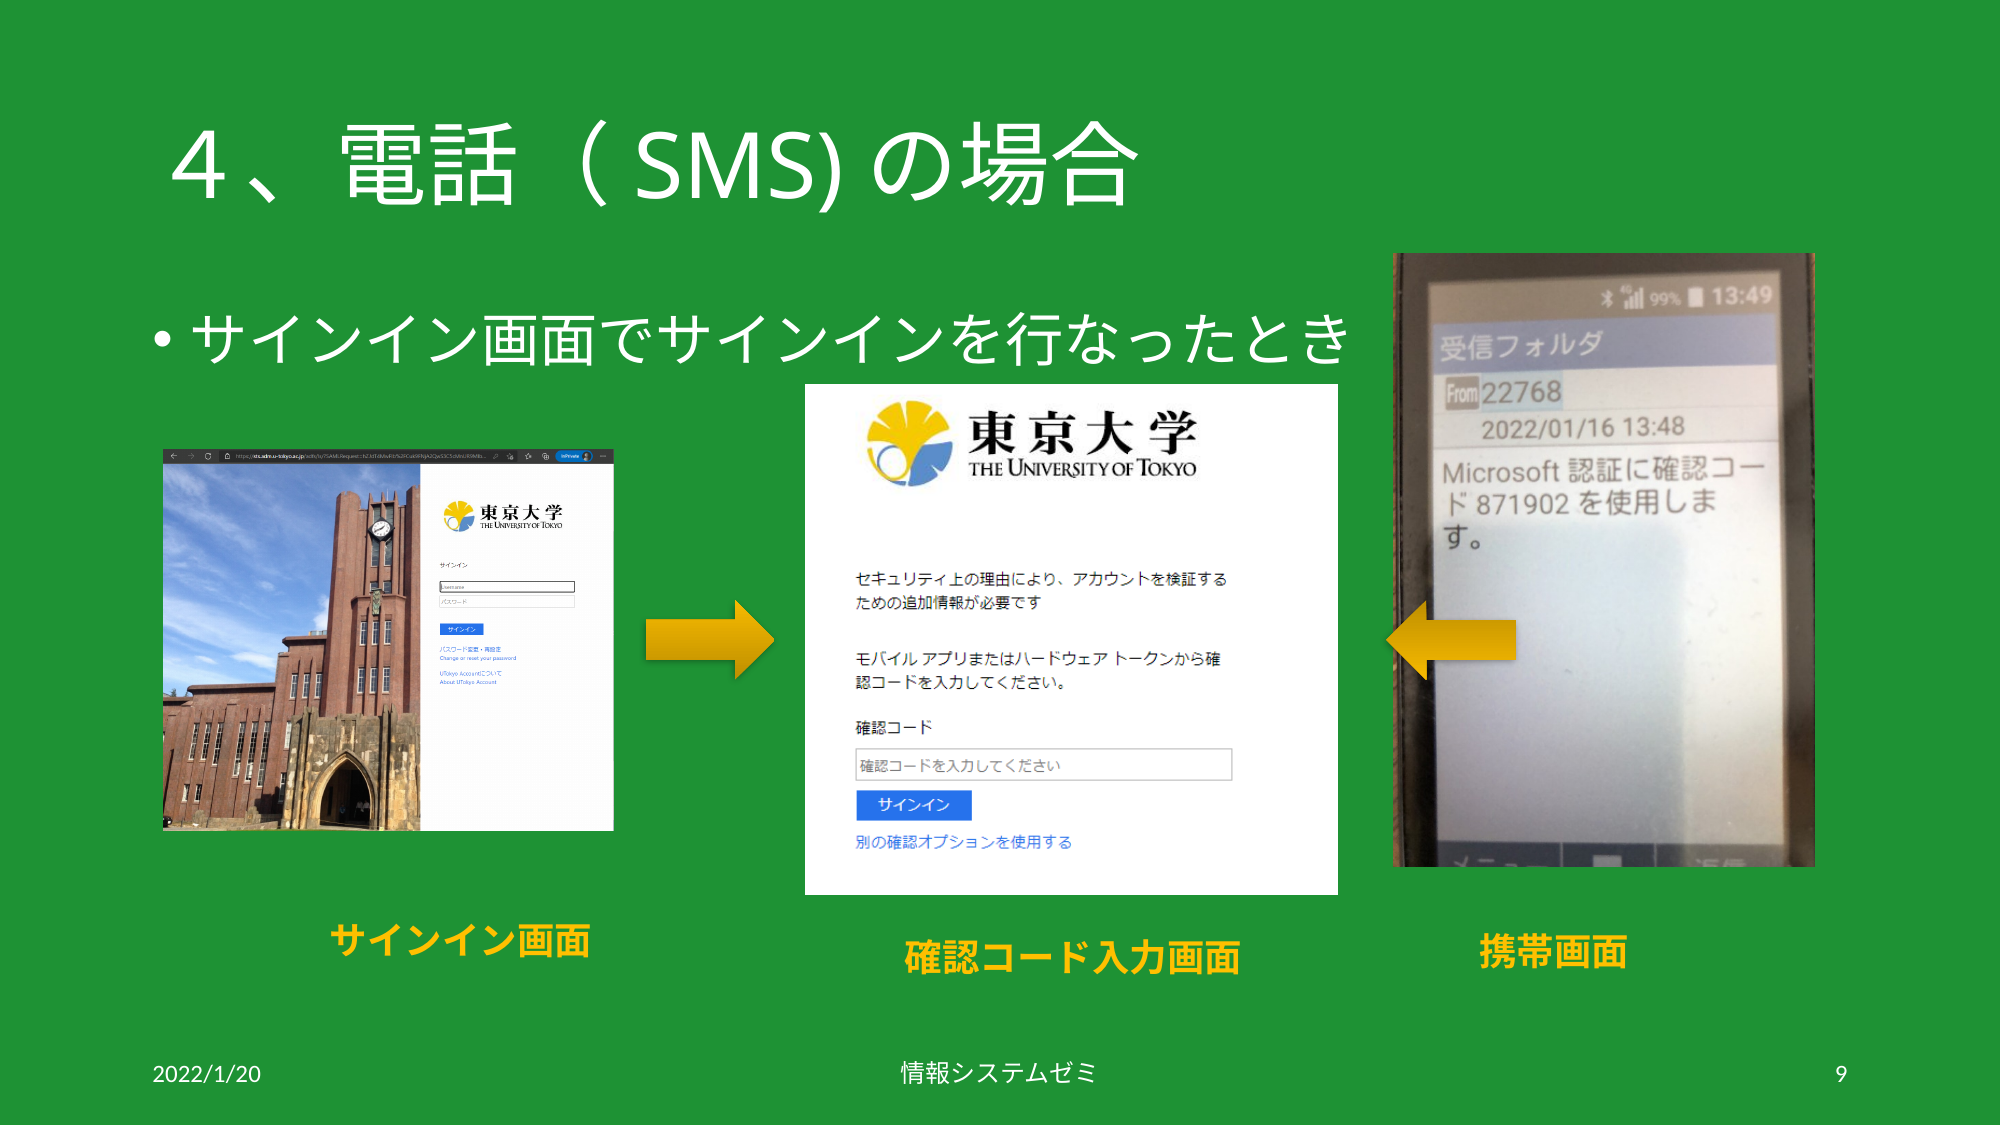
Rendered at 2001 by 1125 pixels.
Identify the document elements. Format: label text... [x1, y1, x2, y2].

picture [1350, 247, 1816, 867]
footer 情報システムゼミ [662, 1042, 1338, 1103]
picture [804, 384, 1338, 896]
text_box サインイン画面 [315, 909, 803, 970]
text_box 確認コード入力画面 [889, 926, 1378, 987]
title ４、電話（SMS)の場合 [137, 59, 1863, 278]
text_box 携帯画面 [1464, 920, 1953, 981]
picture [162, 449, 614, 831]
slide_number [137, 1042, 588, 1103]
slide_number 9 [1412, 1042, 1863, 1103]
list サインイン画面でサインインを行なったとき [137, 303, 1863, 1017]
text_box [645, 600, 775, 680]
